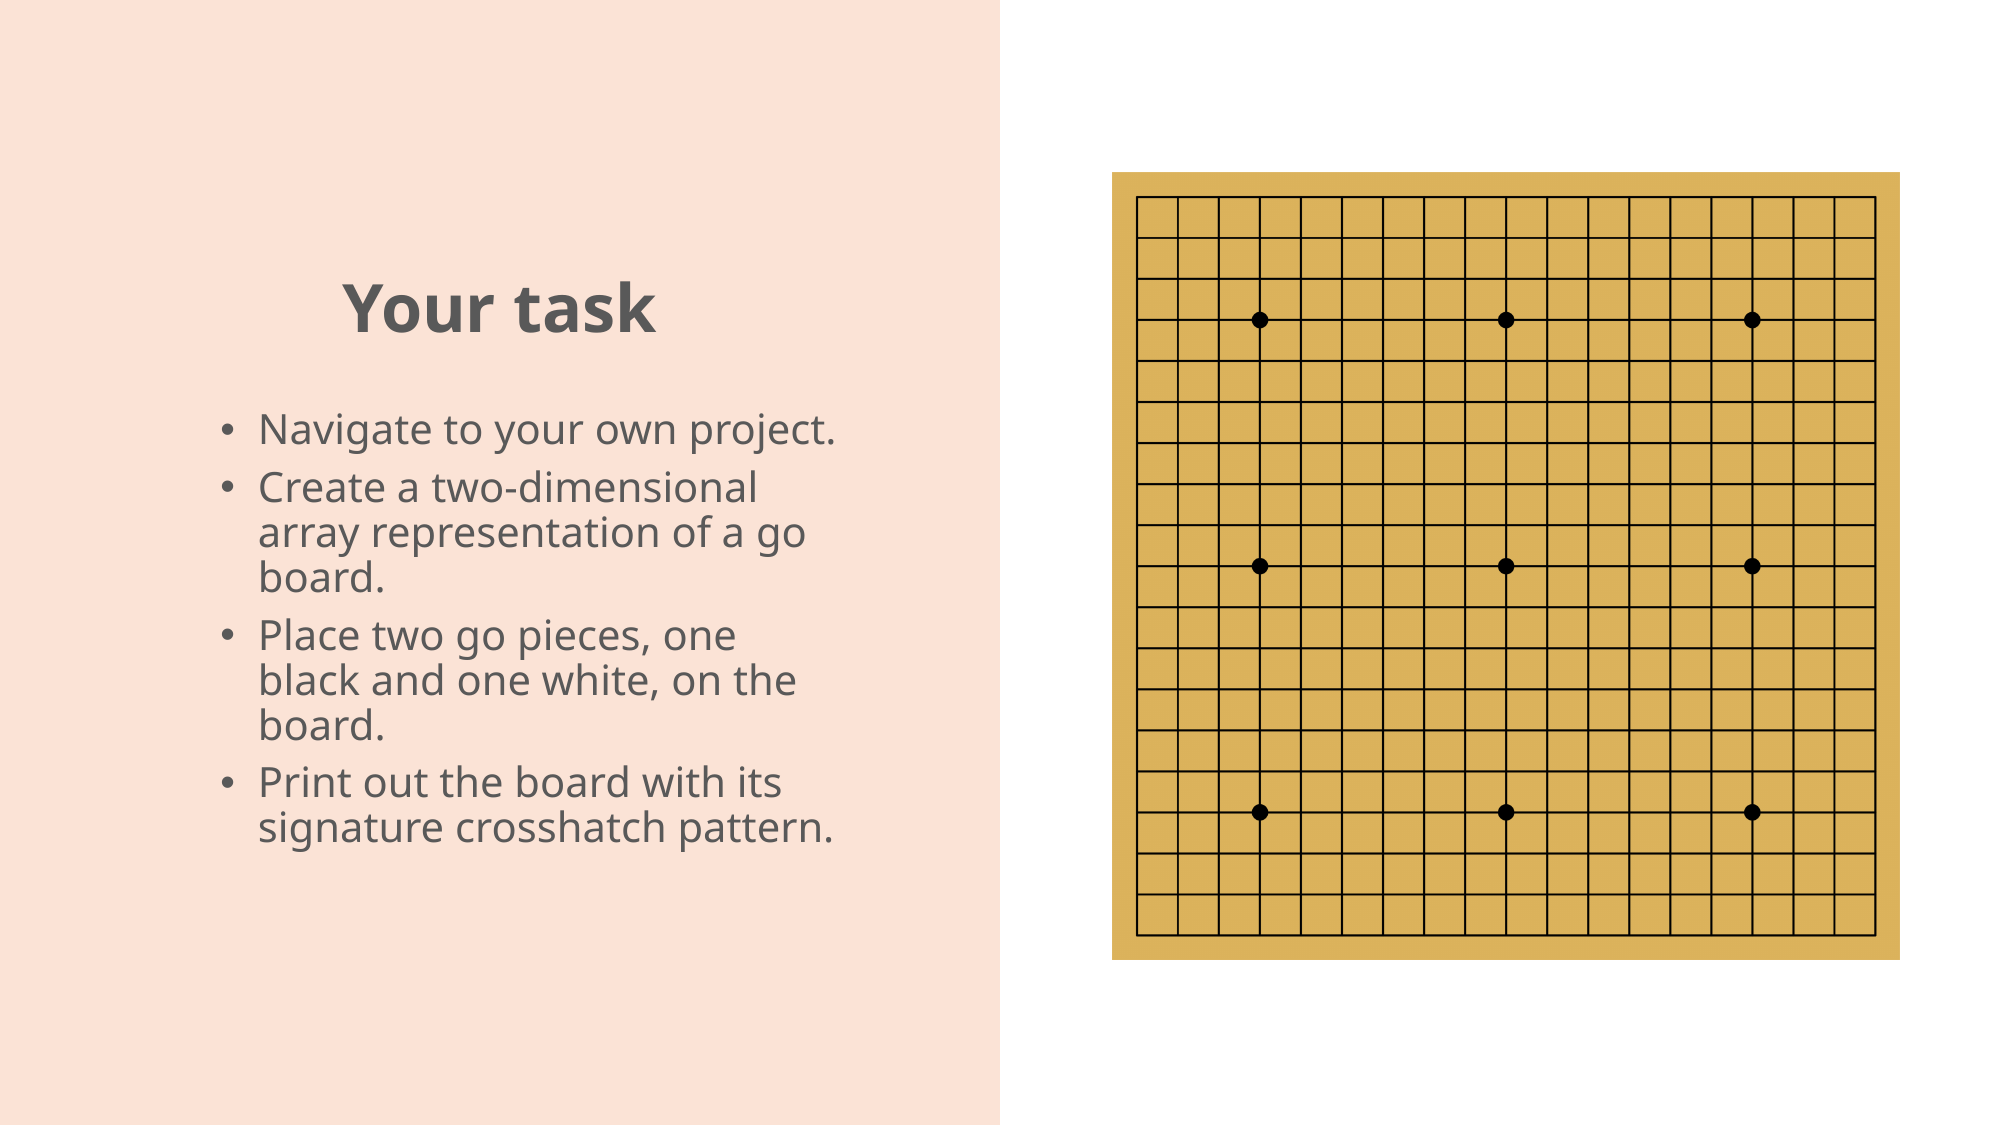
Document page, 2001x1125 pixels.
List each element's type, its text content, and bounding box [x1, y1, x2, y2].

picture [1111, 172, 1900, 961]
text_box [0, 0, 1001, 1125]
text_box [1001, 0, 2000, 1125]
title Your task [142, 112, 858, 355]
list Navigate to your own project. Create a two-dimensional array representation of a go board. Place two go pieces, one black and one white, on the board. Print out the board with its signature crosshatch pattern. [142, 401, 858, 1020]
